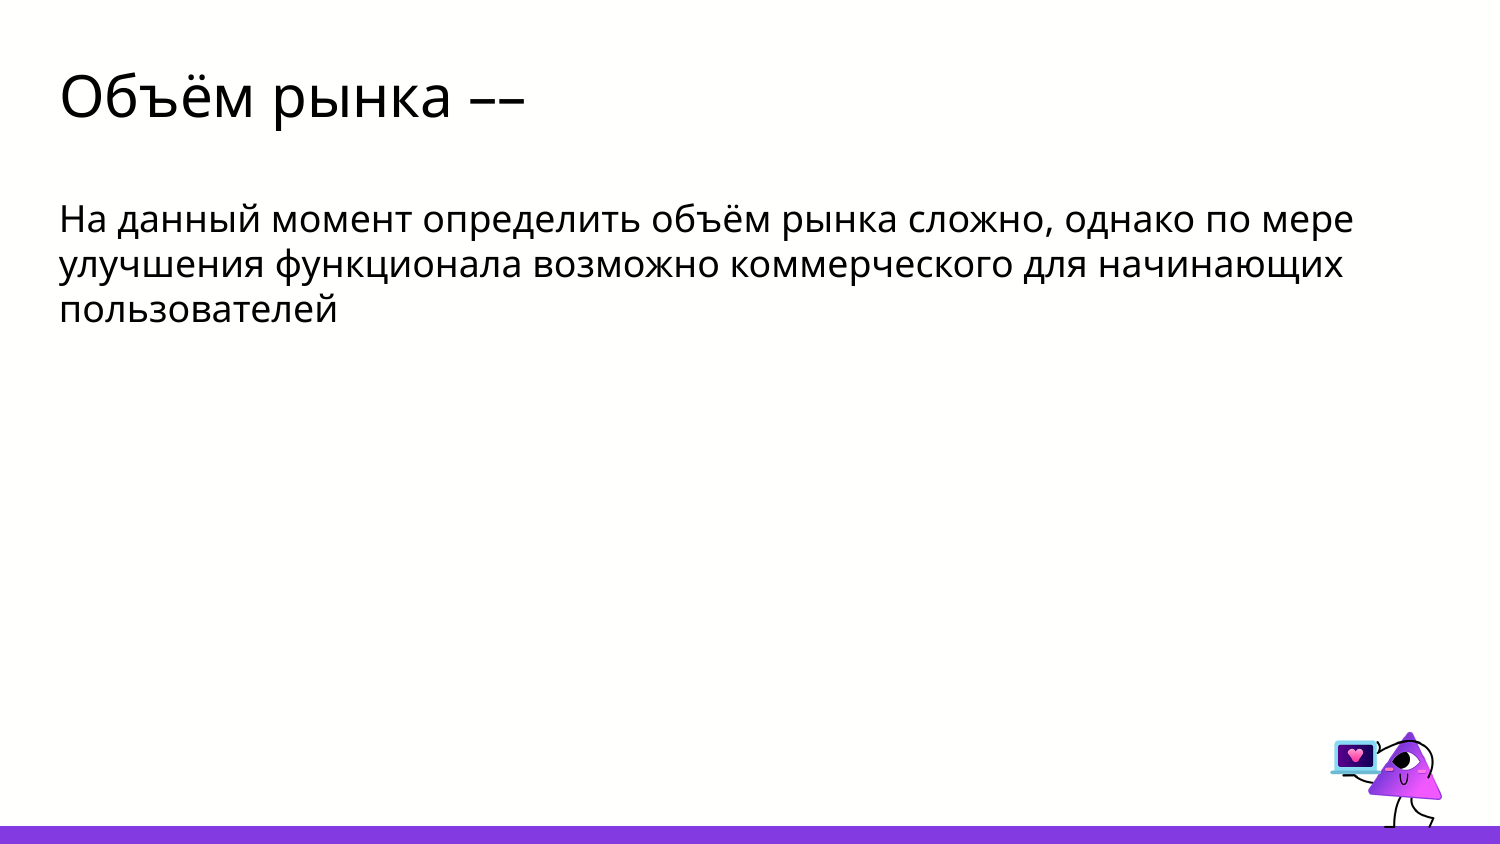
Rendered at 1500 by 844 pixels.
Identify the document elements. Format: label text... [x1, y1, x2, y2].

title Объём рынка –– [59, 59, 1441, 150]
picture [1330, 725, 1442, 828]
list На данный момент определить объём рынка сложно, однако по мере улучшения функционала возможно коммерческого для начинающих пользователей [59, 195, 1442, 695]
